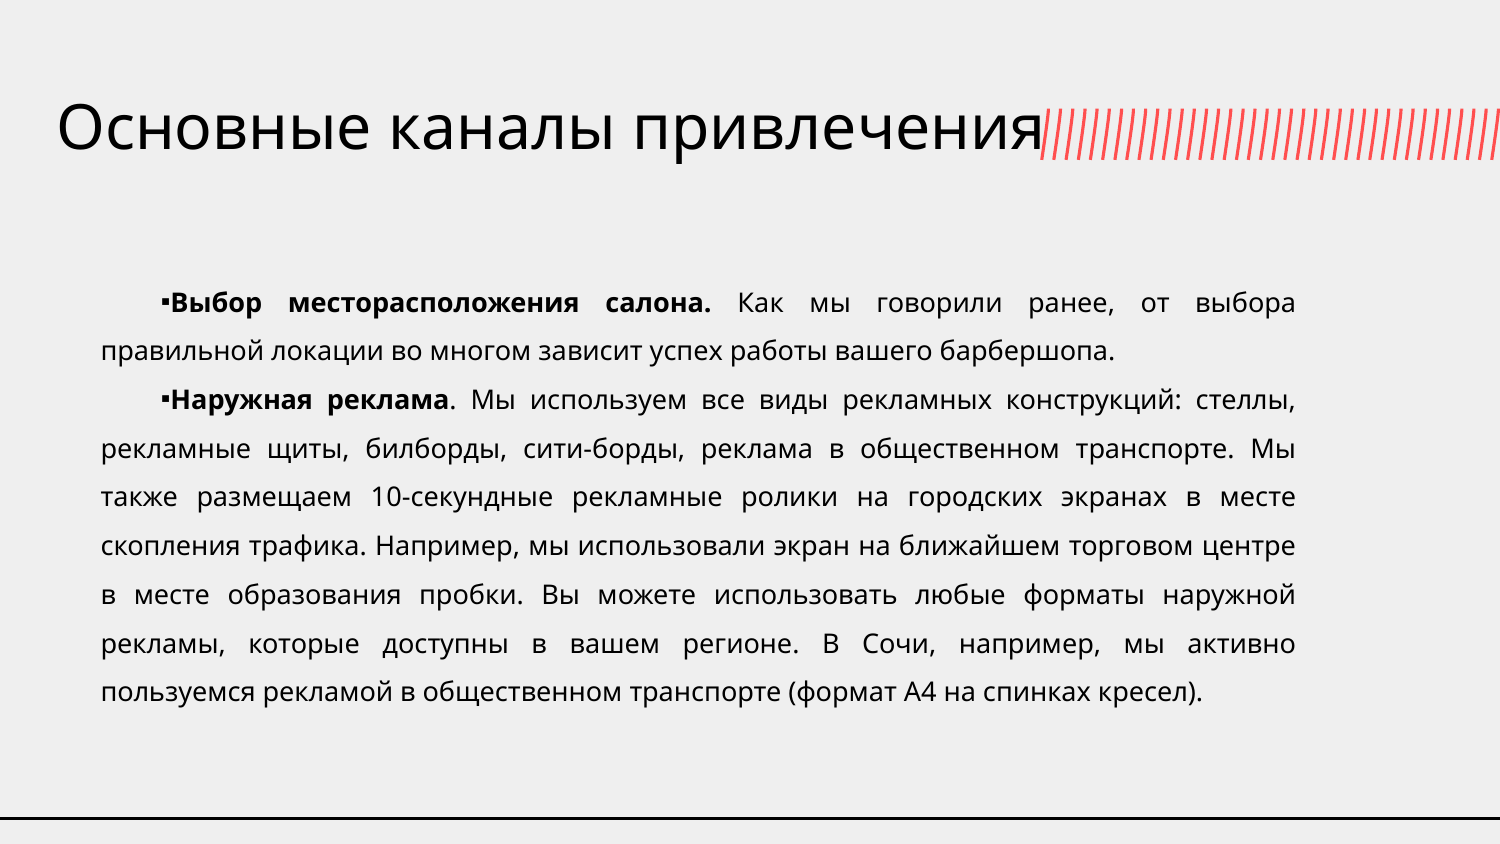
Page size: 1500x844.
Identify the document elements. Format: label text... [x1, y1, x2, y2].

title Основные каналы привлечения [41, 71, 1305, 166]
text_box Выбор месторасположения салона. Как мы говорили ранее, от выбора правильной локации во многом зависит успех работы вашего барбершопа. Наружная реклама. Мы используем все виды рекламных конструкций: стеллы, рекламные щиты, билборды, сити-борды, реклама в общественном транспорте. Мы также размещаем 10-секундные рекламные ролики на городских экранах в месте скопления трафика. Например, мы использовали экран на ближайшем торговом центре в месте образования пробки. Вы можете использовать любые форматы наружной рекламы, которые доступны в вашем регионе. В Сочи, например, мы активно пользуемся рекламой в общественном транспорте (формат А4 на спинках кресел). [85, 241, 1311, 734]
